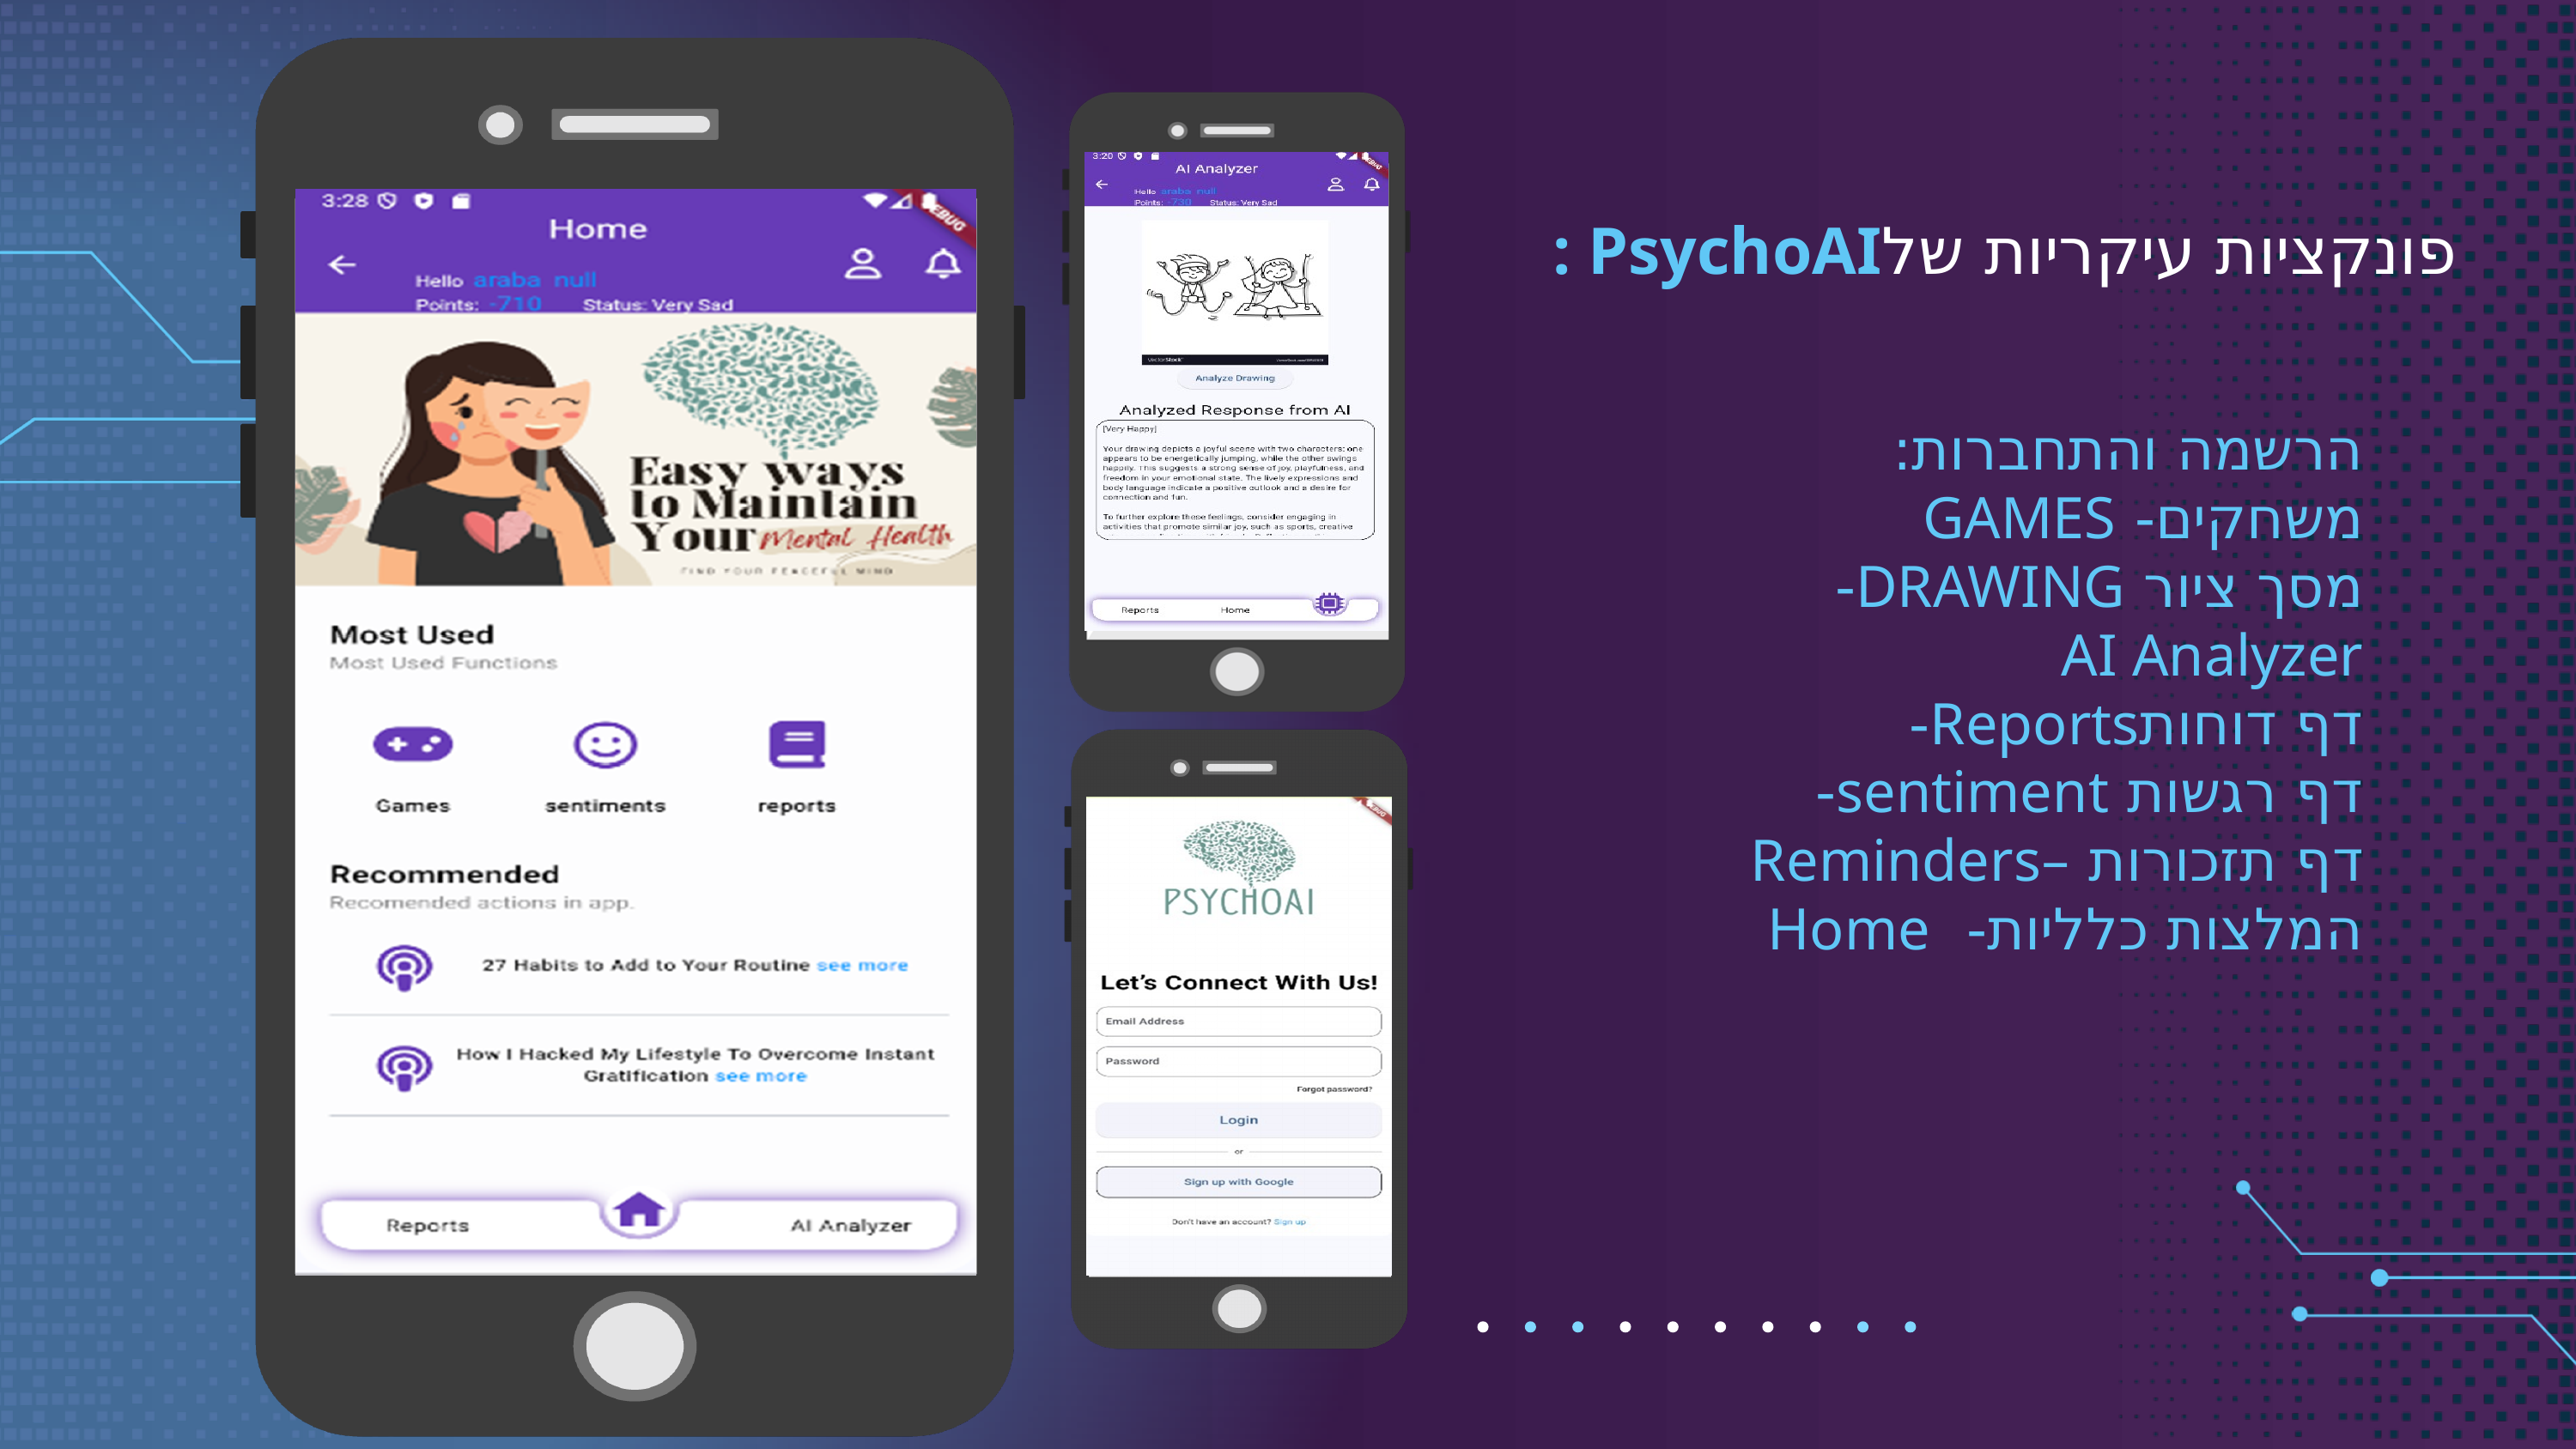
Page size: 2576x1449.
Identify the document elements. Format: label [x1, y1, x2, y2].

text_box [1685, 1321, 1917, 1333]
picture [0, 0, 2576, 1449]
